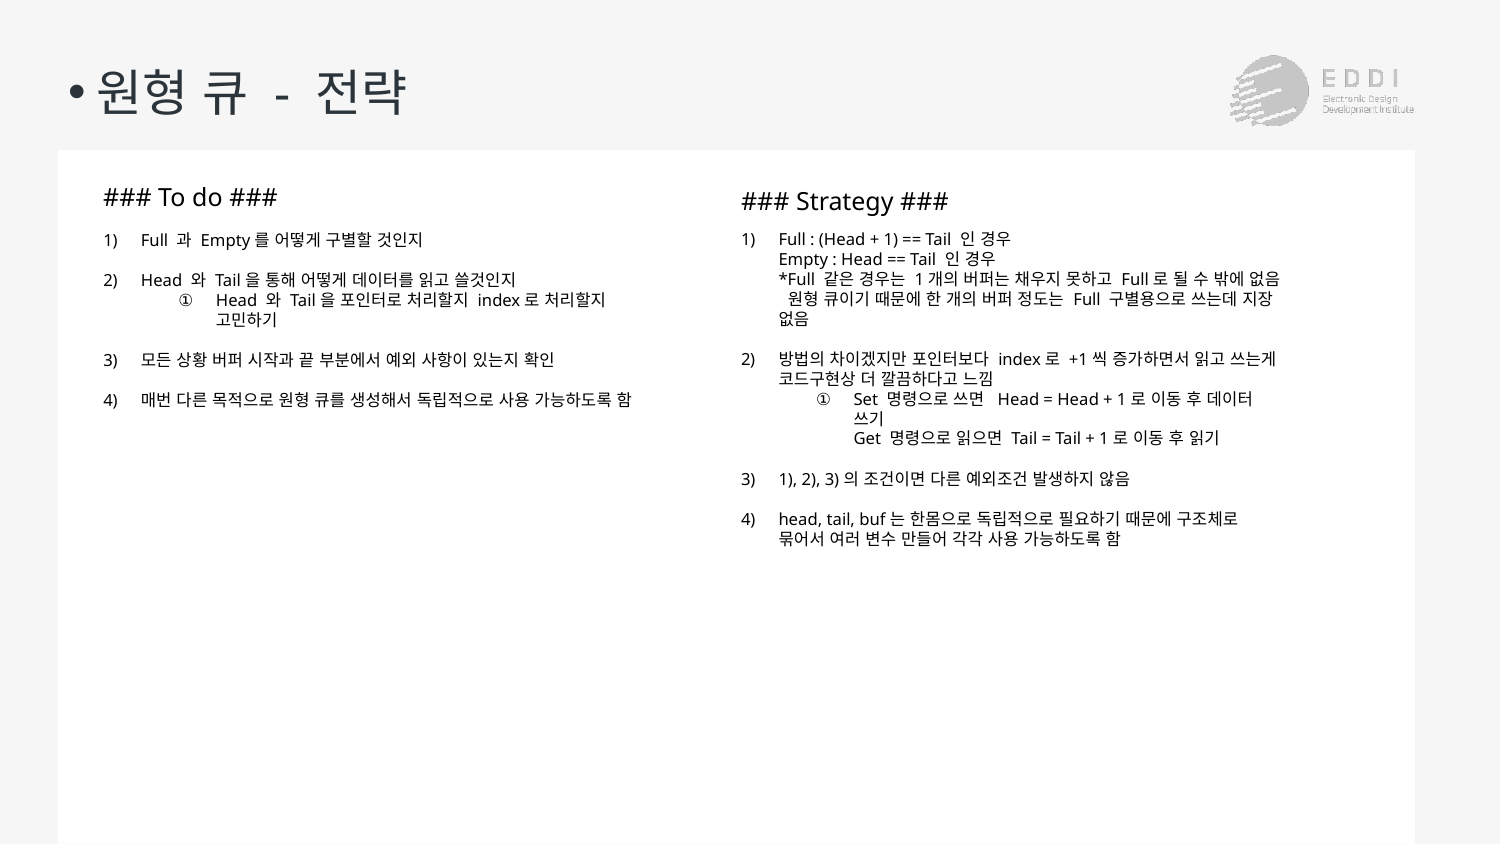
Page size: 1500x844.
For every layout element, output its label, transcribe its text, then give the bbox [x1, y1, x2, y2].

text_box ### To do ### [88, 173, 325, 219]
text_box Full : (Head + 1) == Tail 인 경우 Empty : Head == Tail 인 경우 *Full 같은 경우는 1개의 버퍼는 채우지 못하고 Full로 될 수 밖에 없음 원형 큐이기 때문에 한 개의 버퍼 정도는 Full 구별용으로 쓰는데 지장 없음 방법의 차이겠지만 포인터보다 index로 +1씩 증가하면서 읽고 쓰는게 코드구현상 더 깔끔하다고 느낌 Set 명령으로 쓰면 Head = Head + 1로 이동 후 데이터 쓰기 Get 명령으로 읽으면 Tail = Tail + 1로 이동 후 읽기 1), 2), 3)의 조건이면 다른 예외조건 발생하지 않음 head, tail, buf는 한몸으로 독립적으로 필요하기 때문에 구조체로 묶어서 여러 변수 만들어 각각 사용 가능하도록 함 [726, 221, 1299, 596]
text_box ### Strategy ### [726, 177, 1010, 221]
text_box Full 과 Empty를 어떻게 구별할 것인지 Head 와 Tail을 통해 어떻게 데이터를 읽고 쓸것인지 Head 와 Tail을 포인터로 처리할지 index로 처리할지 고민하기 모든 상황 버퍼 시작과 끝 부분에서 예외 사항이 있는지 확인 매번 다른 목적으로 원형 큐를 생성해서 독립적으로 사용 가능하도록 함 [88, 222, 661, 437]
title 원형 큐 - 전략 [53, 32, 951, 151]
picture [1226, 0, 1417, 186]
